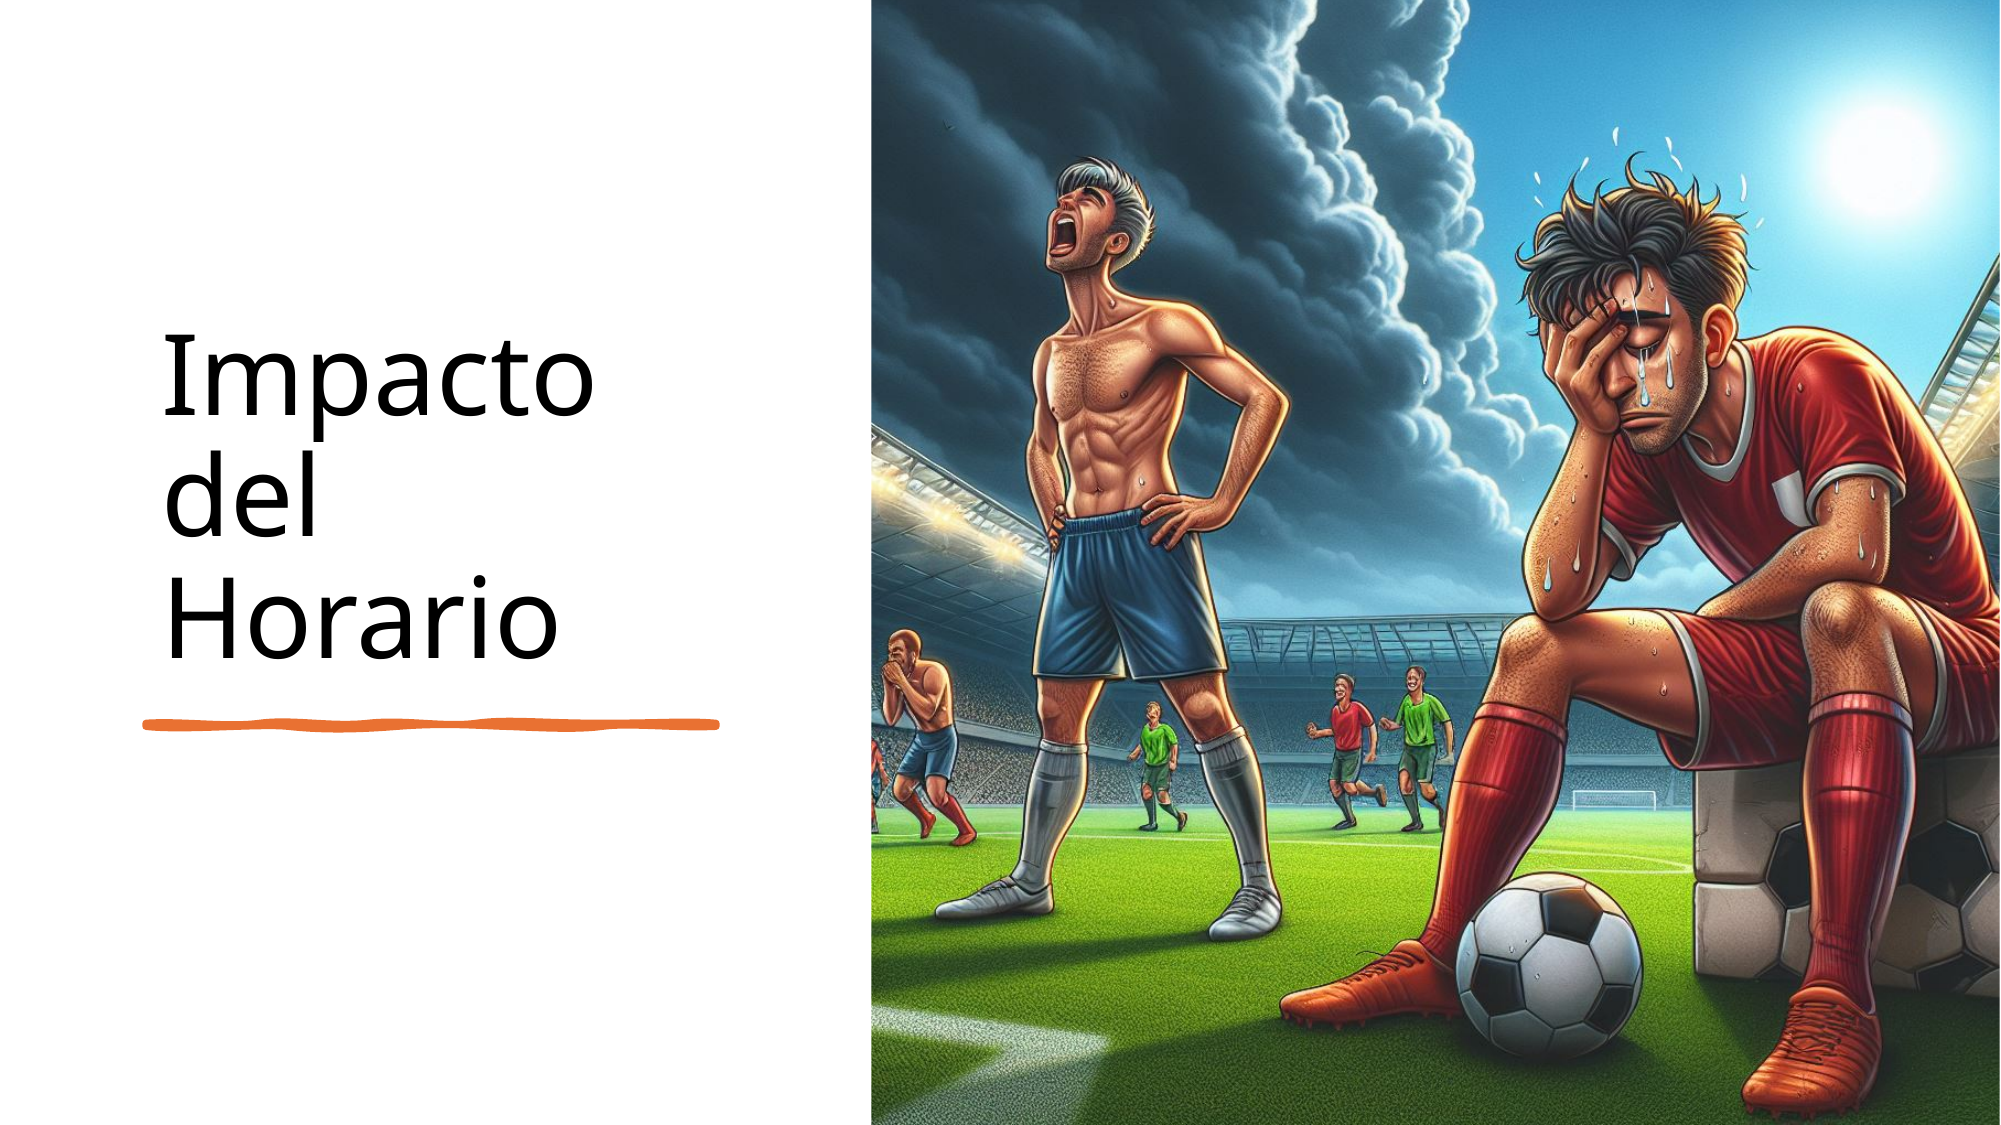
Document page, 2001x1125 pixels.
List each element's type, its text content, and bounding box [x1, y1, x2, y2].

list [870, 0, 2000, 1125]
title Impacto del Horario [146, 104, 759, 690]
text_box [0, 0, 870, 1125]
text_box [144, 719, 718, 731]
